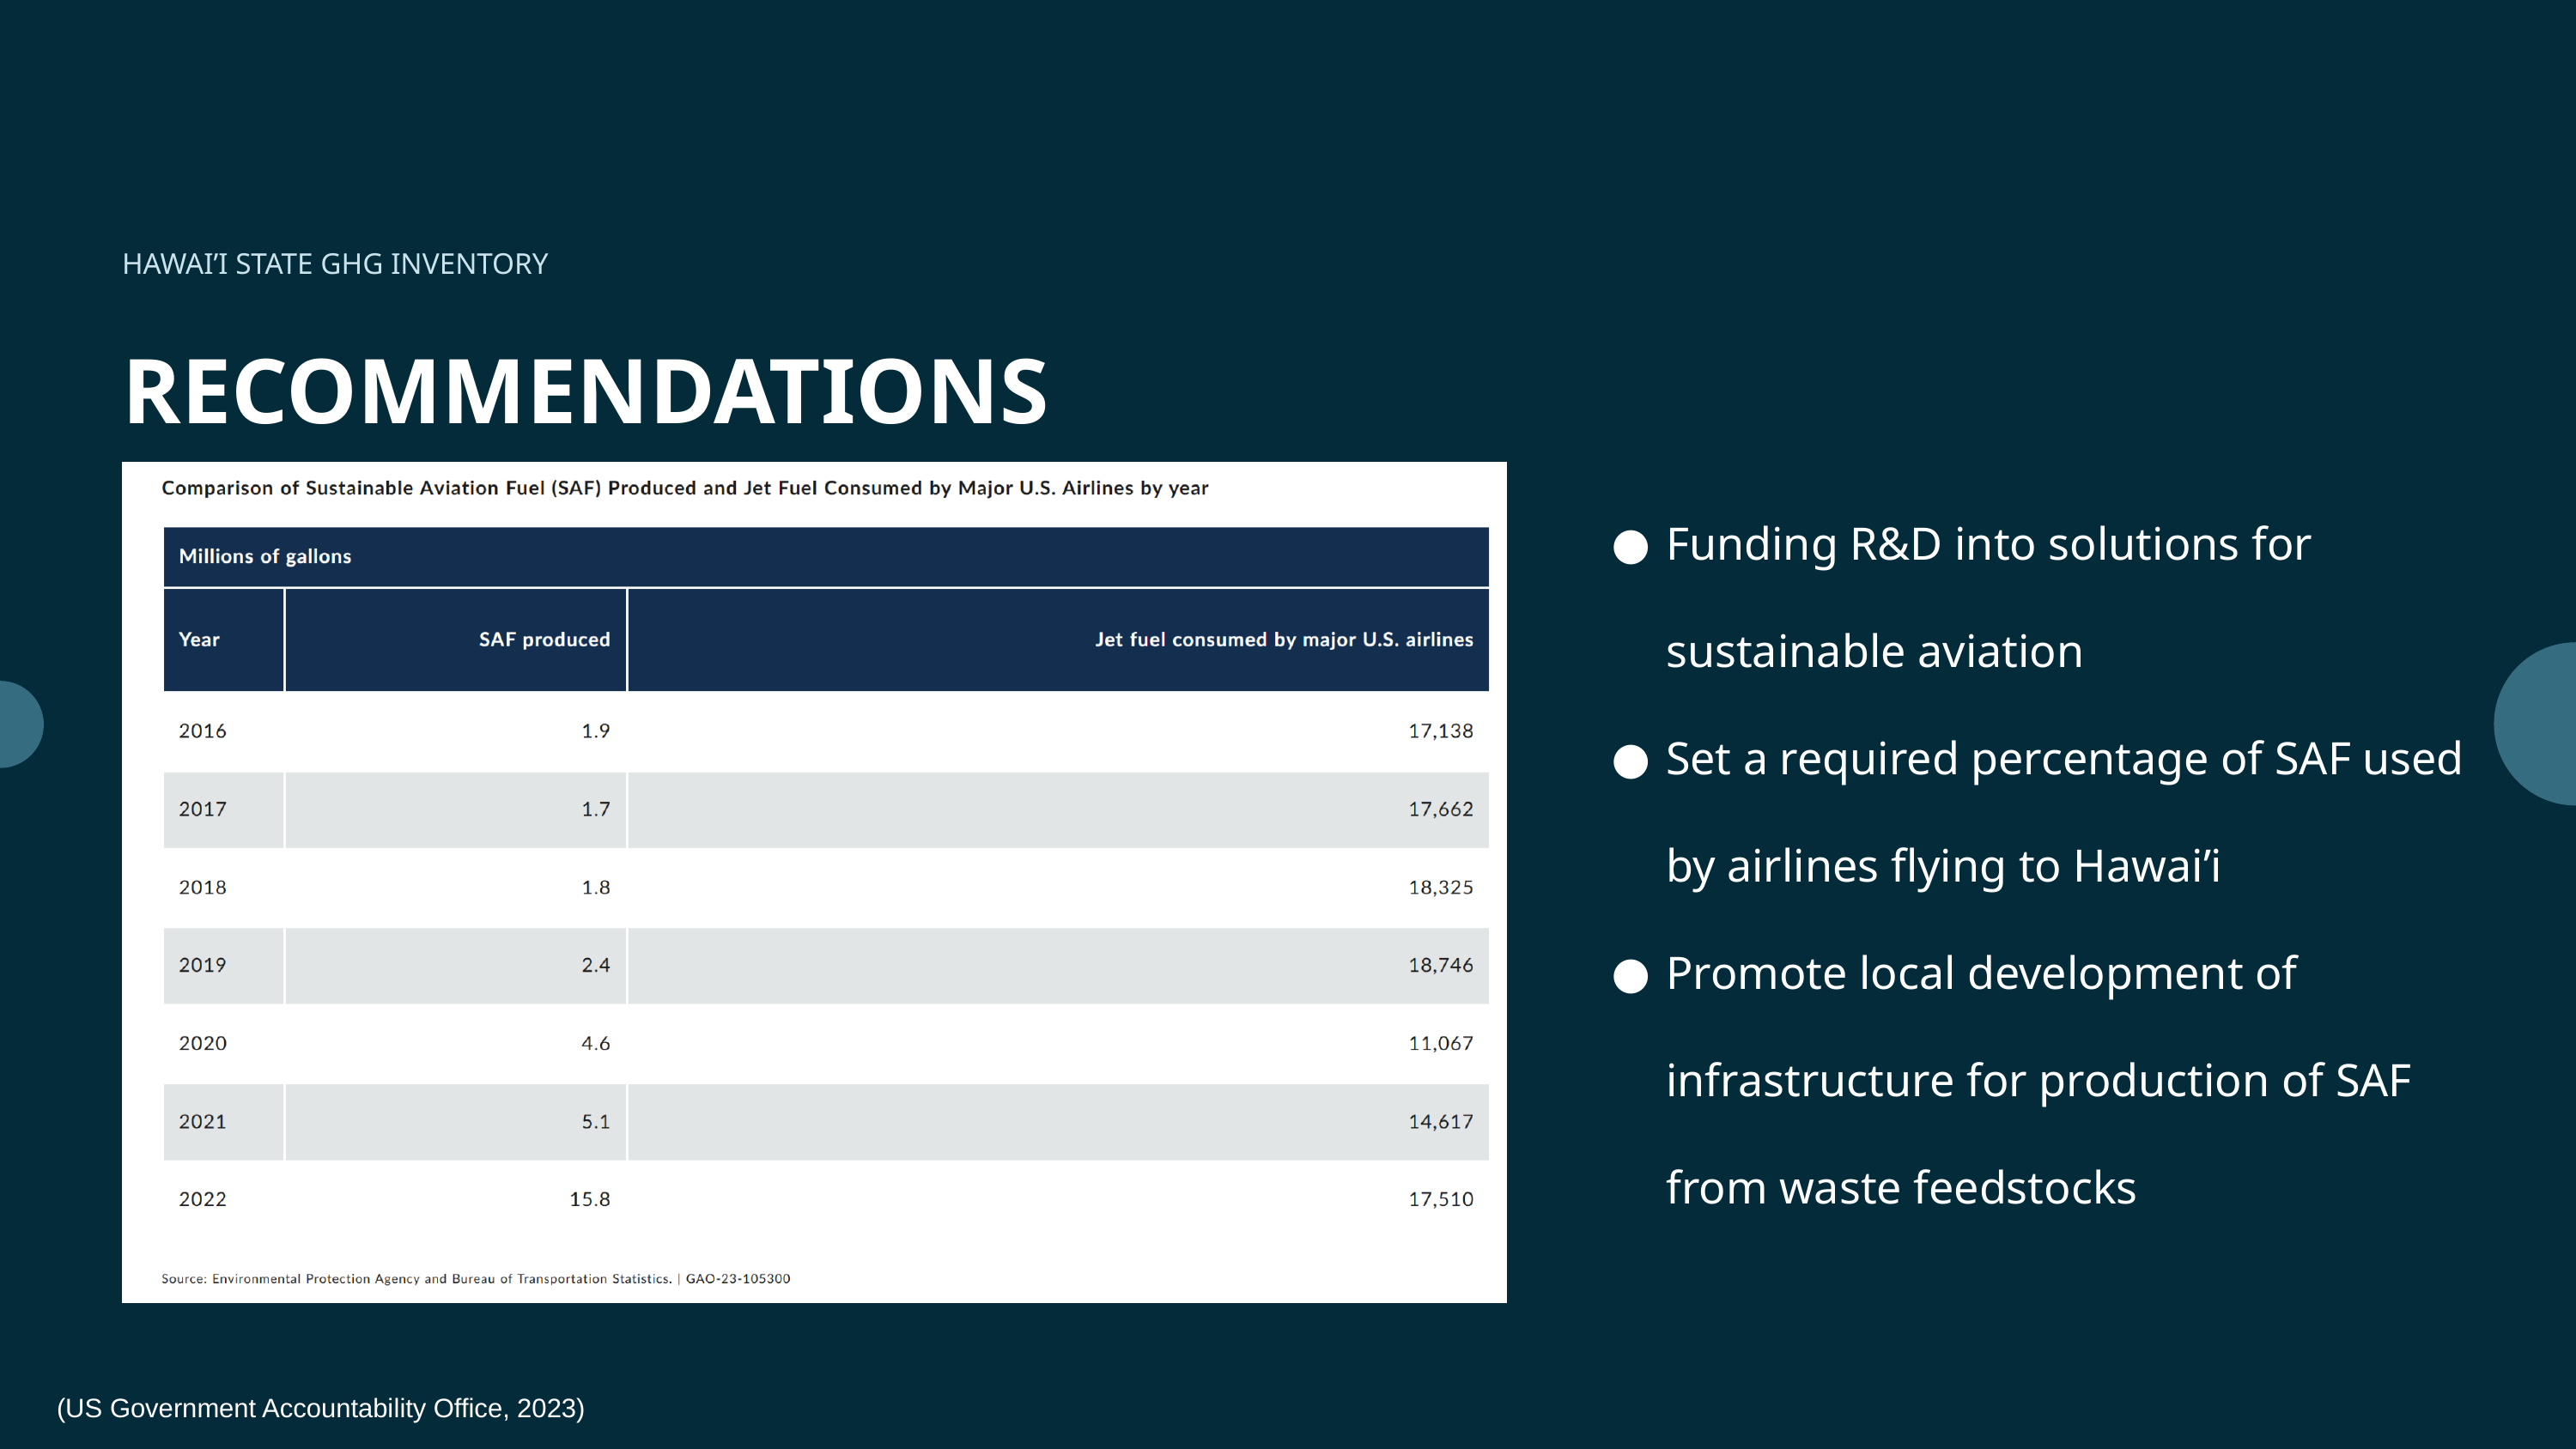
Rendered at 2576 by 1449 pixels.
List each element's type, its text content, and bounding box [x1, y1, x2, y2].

text_box Funding R&D into solutions for sustainable aviation Set a required percentage of SAF used by airlines flying to Hawai’i Promote local development of infrastructure for production of SAF from waste feedstocks [1601, 462, 2494, 1327]
text_box [2494, 642, 2576, 806]
text_box RECOMMENDATIONS [122, 291, 1382, 442]
text_box [0, 681, 44, 768]
text_box (US Government Accountability Office, 2023) [43, 1365, 862, 1436]
picture [123, 463, 1506, 1302]
text_box HAWAI’I STATE GHG INVENTORY [122, 232, 836, 281]
